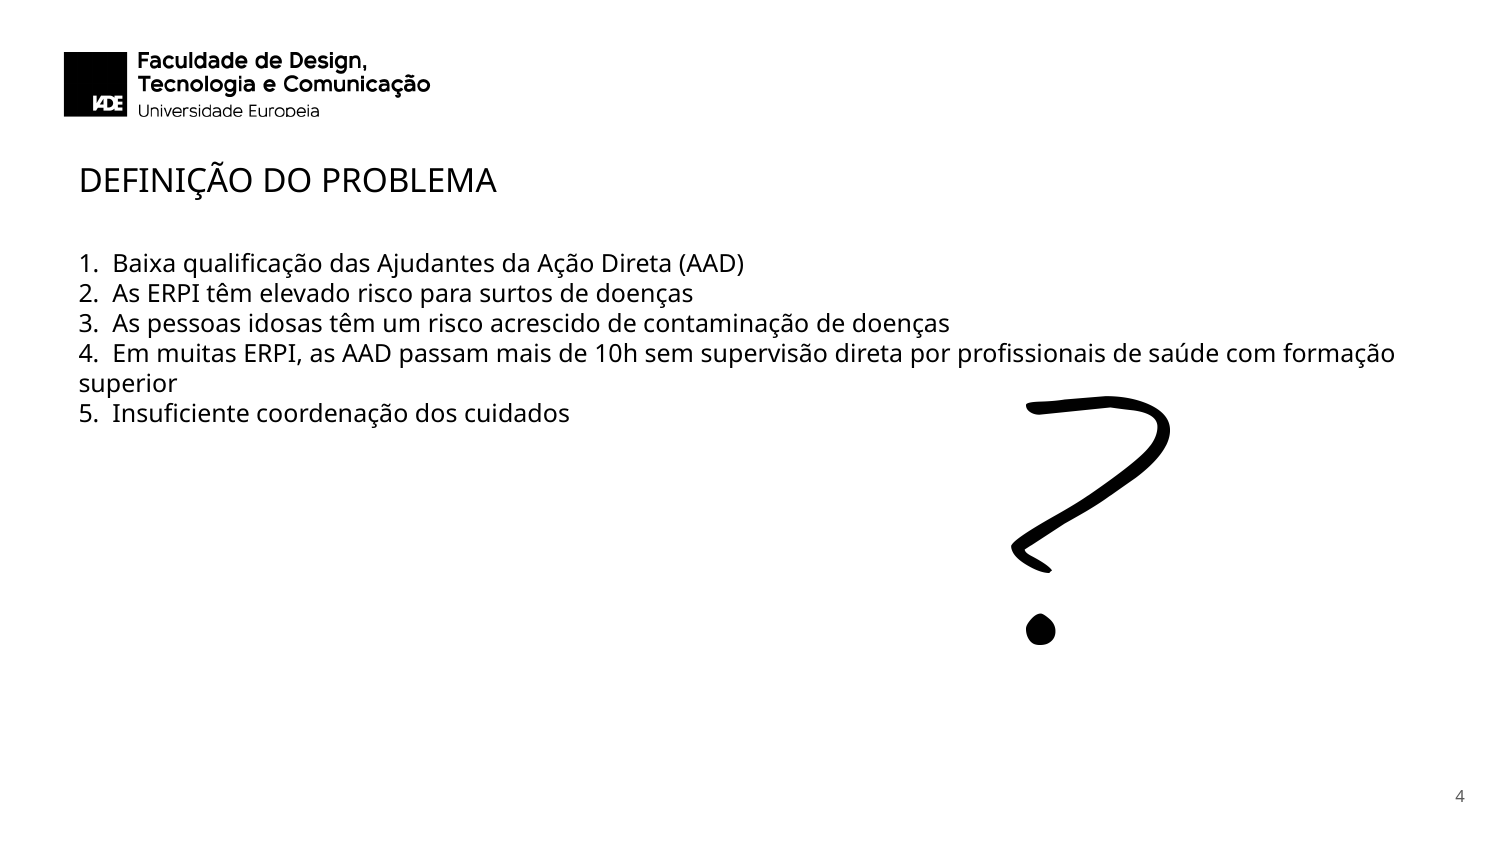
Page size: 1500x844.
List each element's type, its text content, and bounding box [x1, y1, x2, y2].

slide_number 4 [1389, 764, 1480, 830]
picture [63, 51, 433, 117]
title 1. Baixa qualificação das Ajudantes da Ação Direta (AAD) 2. As ERPI têm elevado risco para surtos de doenças 3. As pessoas idosas têm um risco acrescido de contaminação de doenças 4. Em muitas ERPI, as AAD passam mais de 10h sem supervisão direta por profissionais de saúde com formação superior 5. Insuficiente coordenação dos cuidados [63, 232, 1435, 473]
picture [1010, 396, 1170, 646]
title DEFINIÇÃO DO PROBLEMA [63, 149, 1389, 215]
